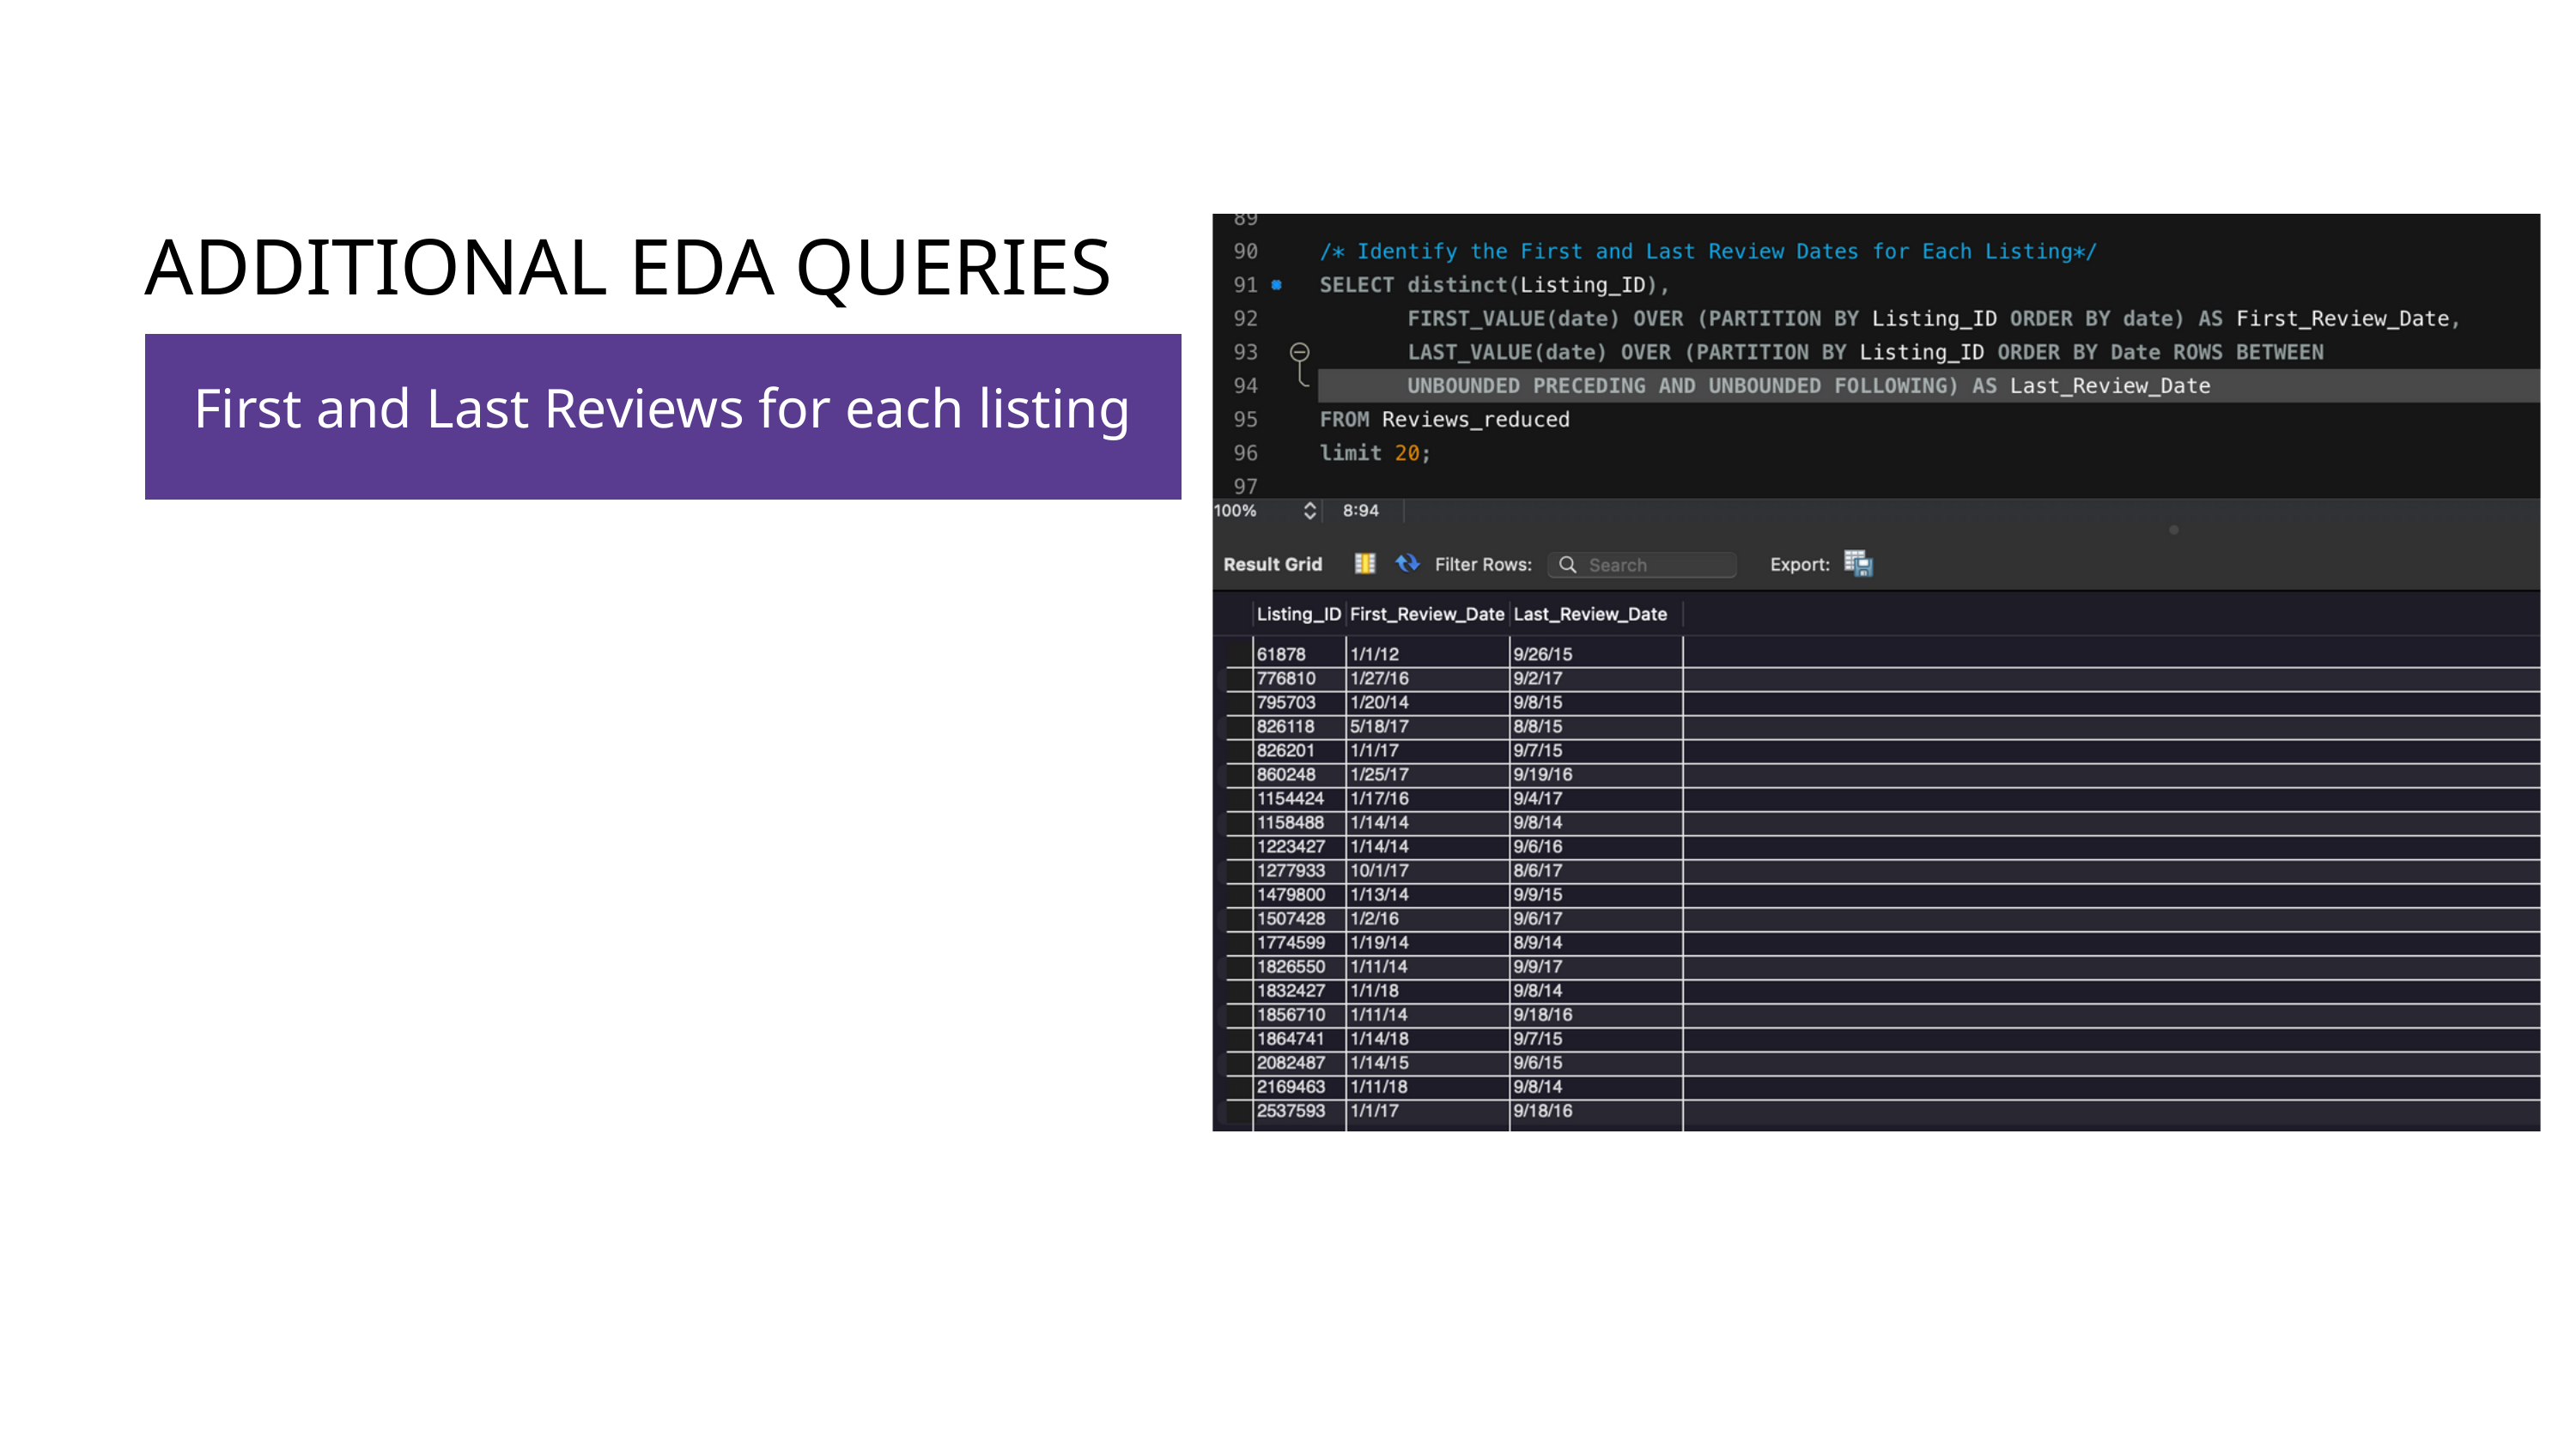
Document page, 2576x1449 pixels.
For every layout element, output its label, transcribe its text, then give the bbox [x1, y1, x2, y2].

text_box ADDITIONAL EDA QUERIES [144, 202, 1213, 311]
text_box [1212, 214, 2541, 1132]
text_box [144, 302, 1182, 500]
